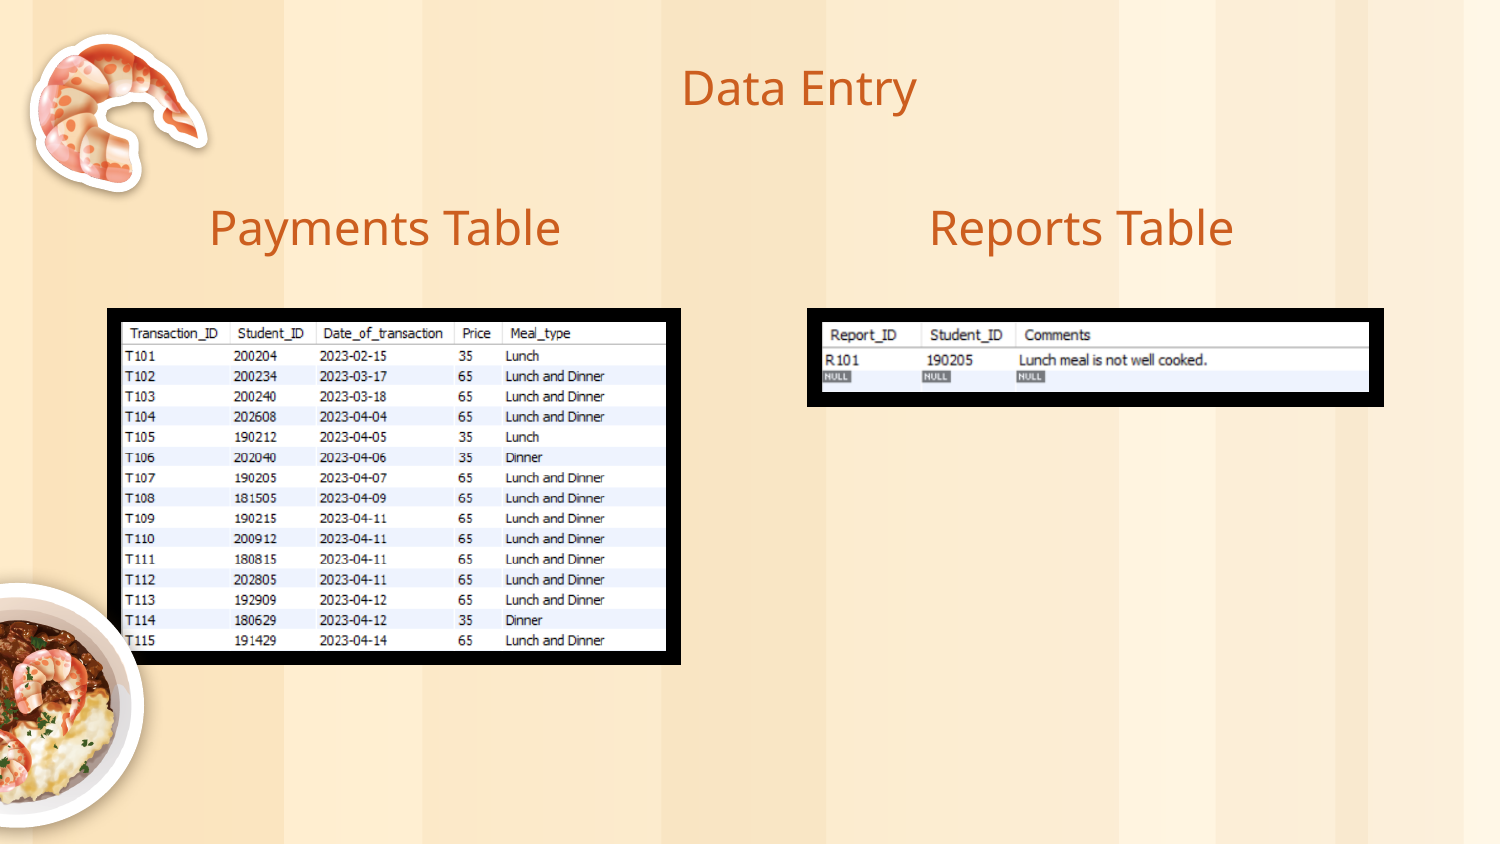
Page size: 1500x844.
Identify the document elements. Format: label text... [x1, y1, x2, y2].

text_box Reports Table [743, 182, 1440, 270]
picture [821, 322, 1370, 393]
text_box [0, 593, 135, 817]
picture [0, 0, 240, 182]
text_box Payments Table [27, 182, 743, 270]
title Data Entry [441, 43, 1157, 131]
picture [120, 322, 667, 651]
